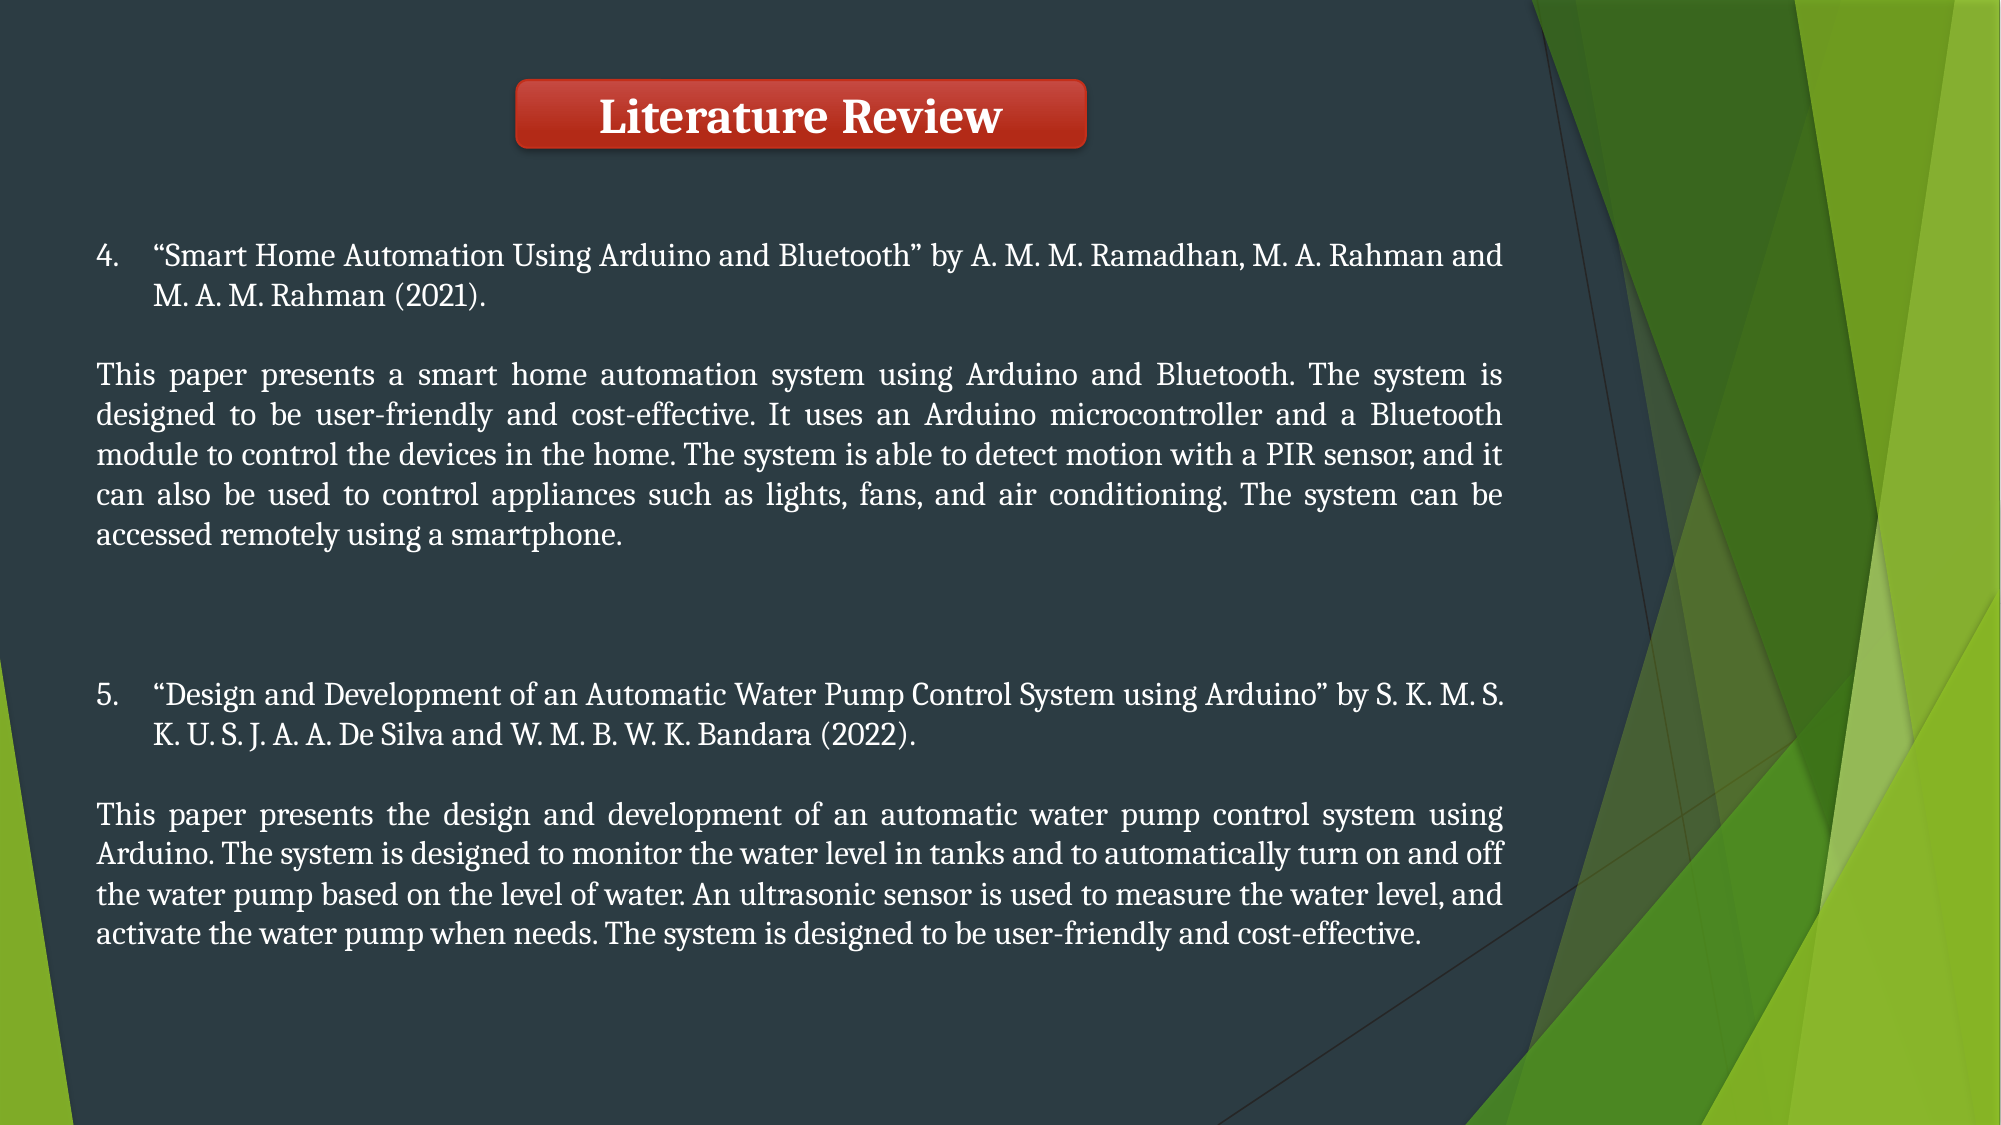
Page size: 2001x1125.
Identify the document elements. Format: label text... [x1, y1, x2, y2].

text_box “Smart Home Automation Using Arduino and Bluetooth” by A. M. M. Ramadhan, M. A. Rahman and M. A. M. Rahman (2021). This paper presents a smart home automation system using Arduino and Bluetooth. The system is designed to be user-friendly and cost-effective. It uses an Arduino microcontroller and a Bluetooth module to control the devices in the home. The system is able to detect motion with a PIR sensor, and it can also be used to control appliances such as lights, fans, and air conditioning. The system can be accessed remotely using a smartphone. “Design and Development of an Automatic Water Pump Control System using Arduino” by S. K. M. S. K. U. S. J. A. A. De Silva and W. M. B. W. K. Bandara (2022). This paper presents the design and development of an automatic water pump control system using Arduino. The system is designed to monitor the water level in tanks and to automatically turn on and off the water pump based on the level of water. An ultrasonic sensor is used to measure the water level, and activate the water pump when needs. The system is designed to be user-friendly and cost-effective. [81, 225, 1521, 959]
text_box Literature Review [515, 78, 1087, 149]
